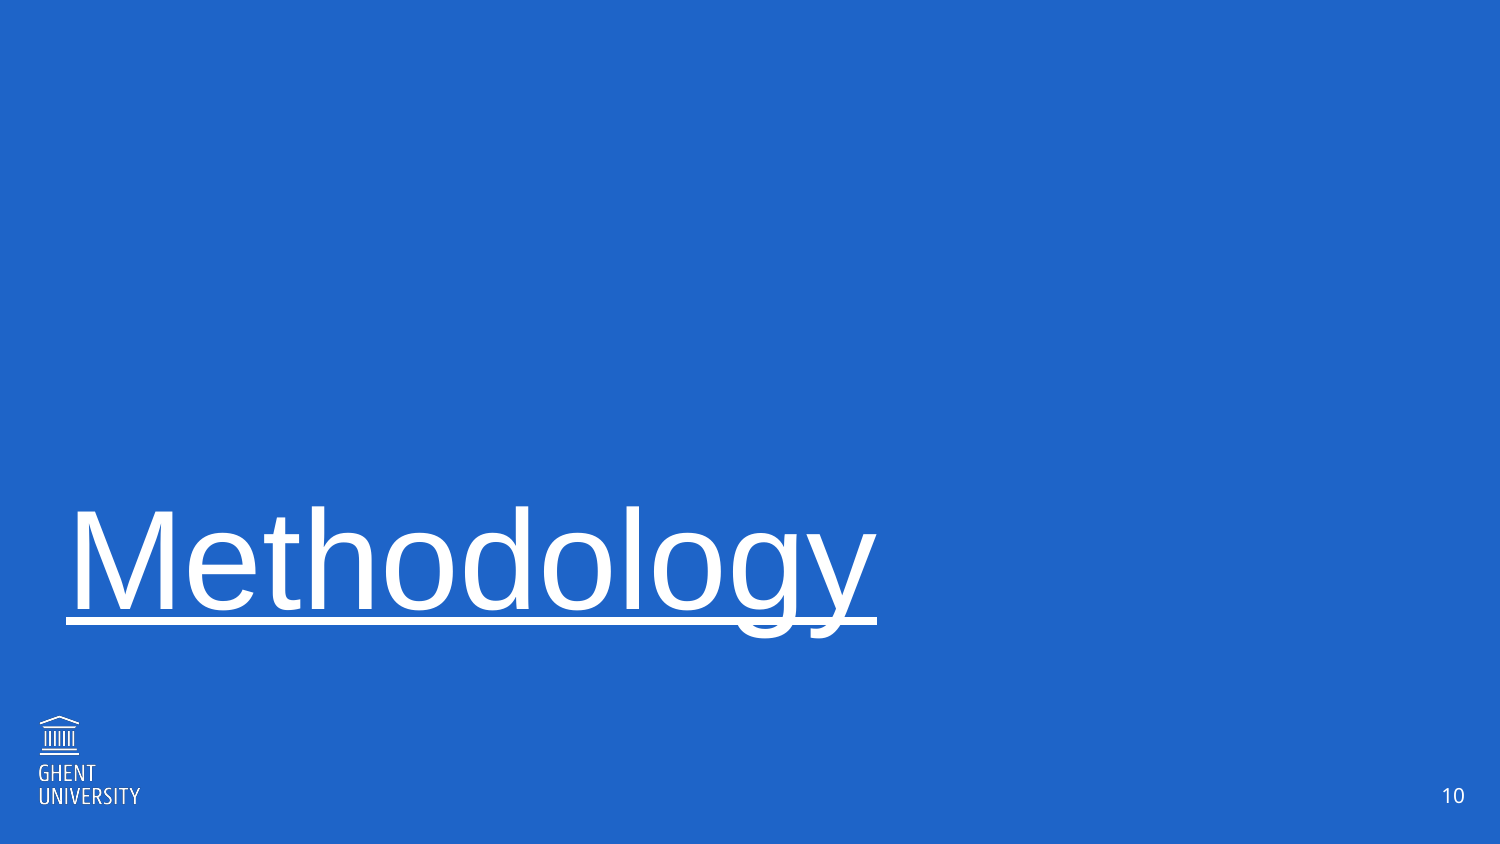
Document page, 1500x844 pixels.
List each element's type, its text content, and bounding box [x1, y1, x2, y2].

title Methodology [51, 111, 1383, 653]
slide_number 10 [1389, 764, 1480, 830]
picture [0, 685, 198, 844]
